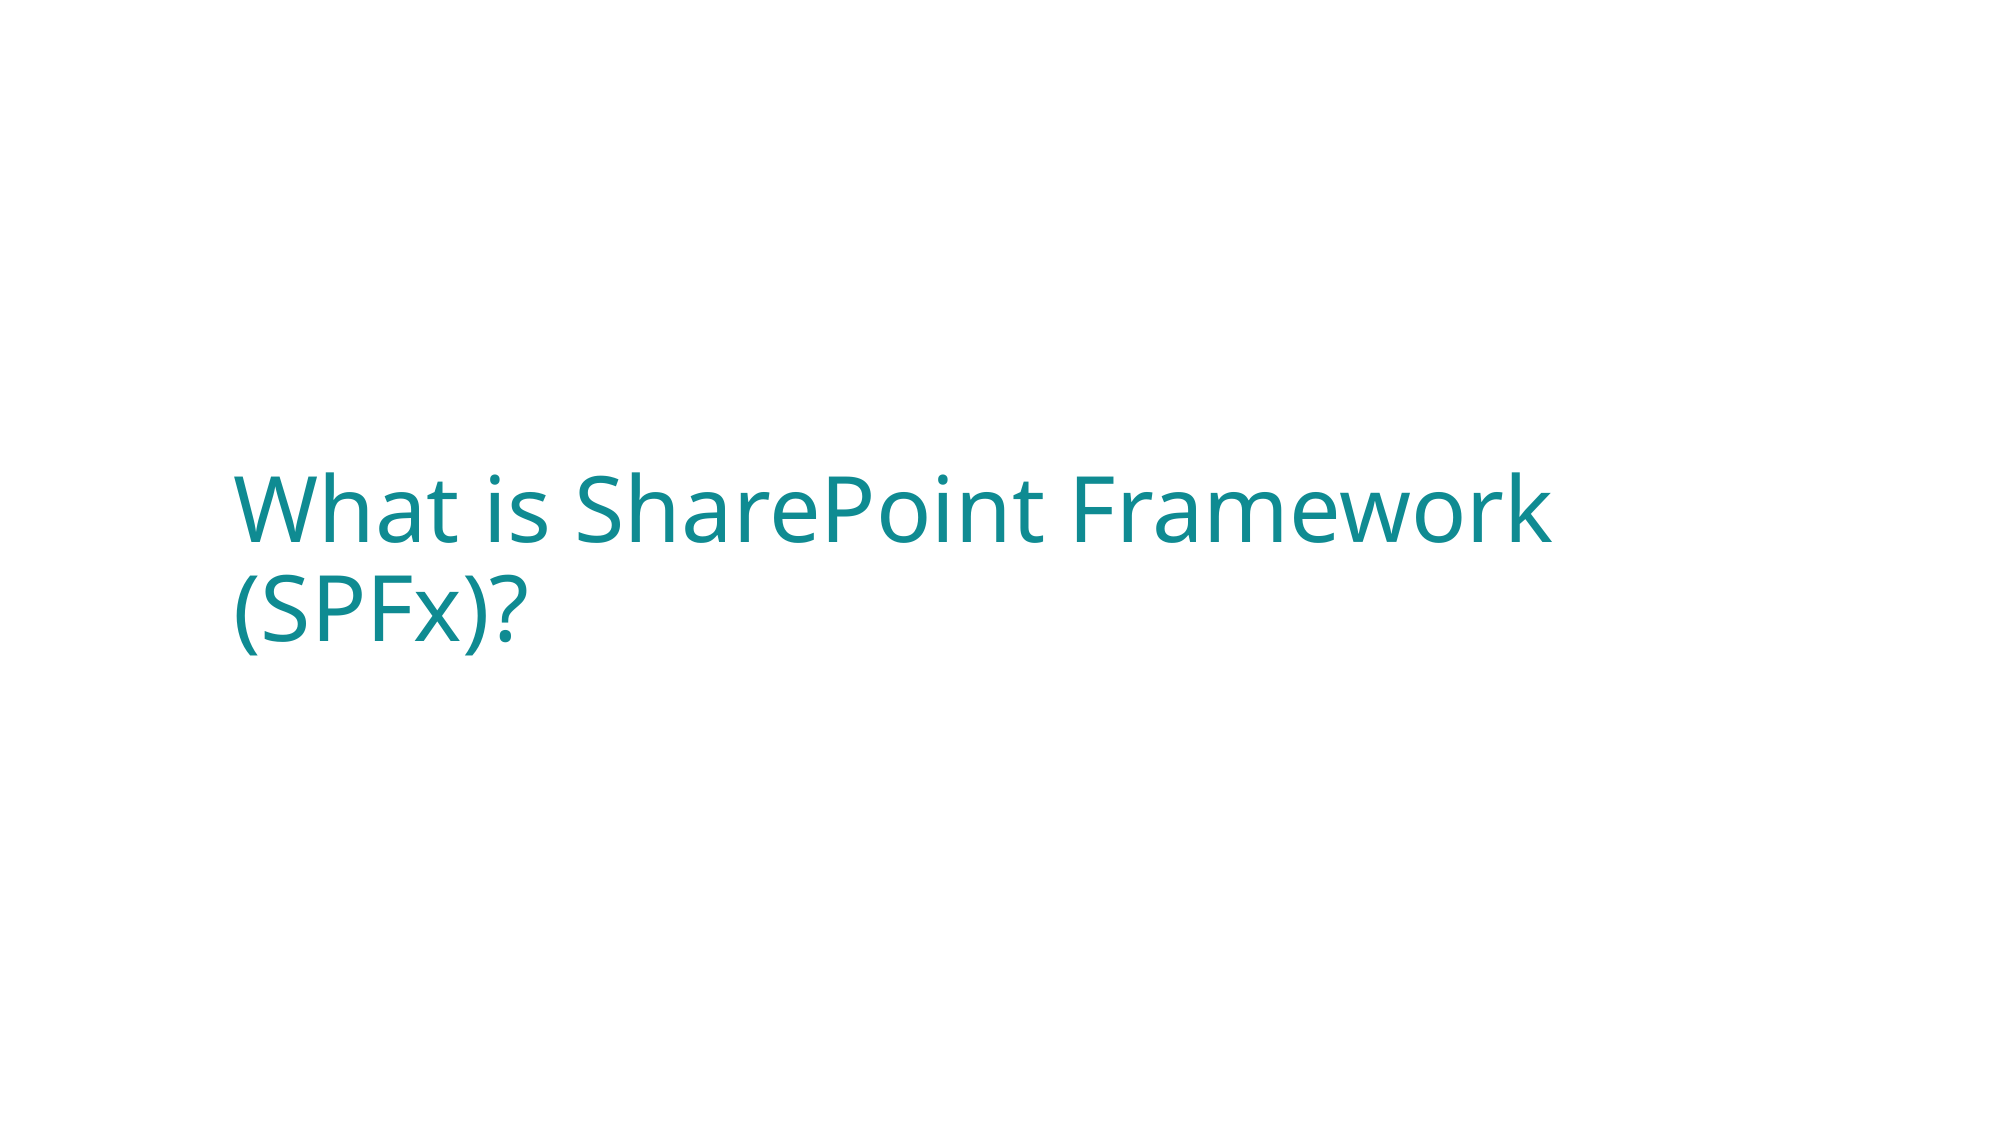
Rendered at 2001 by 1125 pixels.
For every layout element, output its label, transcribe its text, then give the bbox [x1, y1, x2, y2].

text_box What is SharePoint Framework (SPFx)? [218, 453, 1881, 672]
